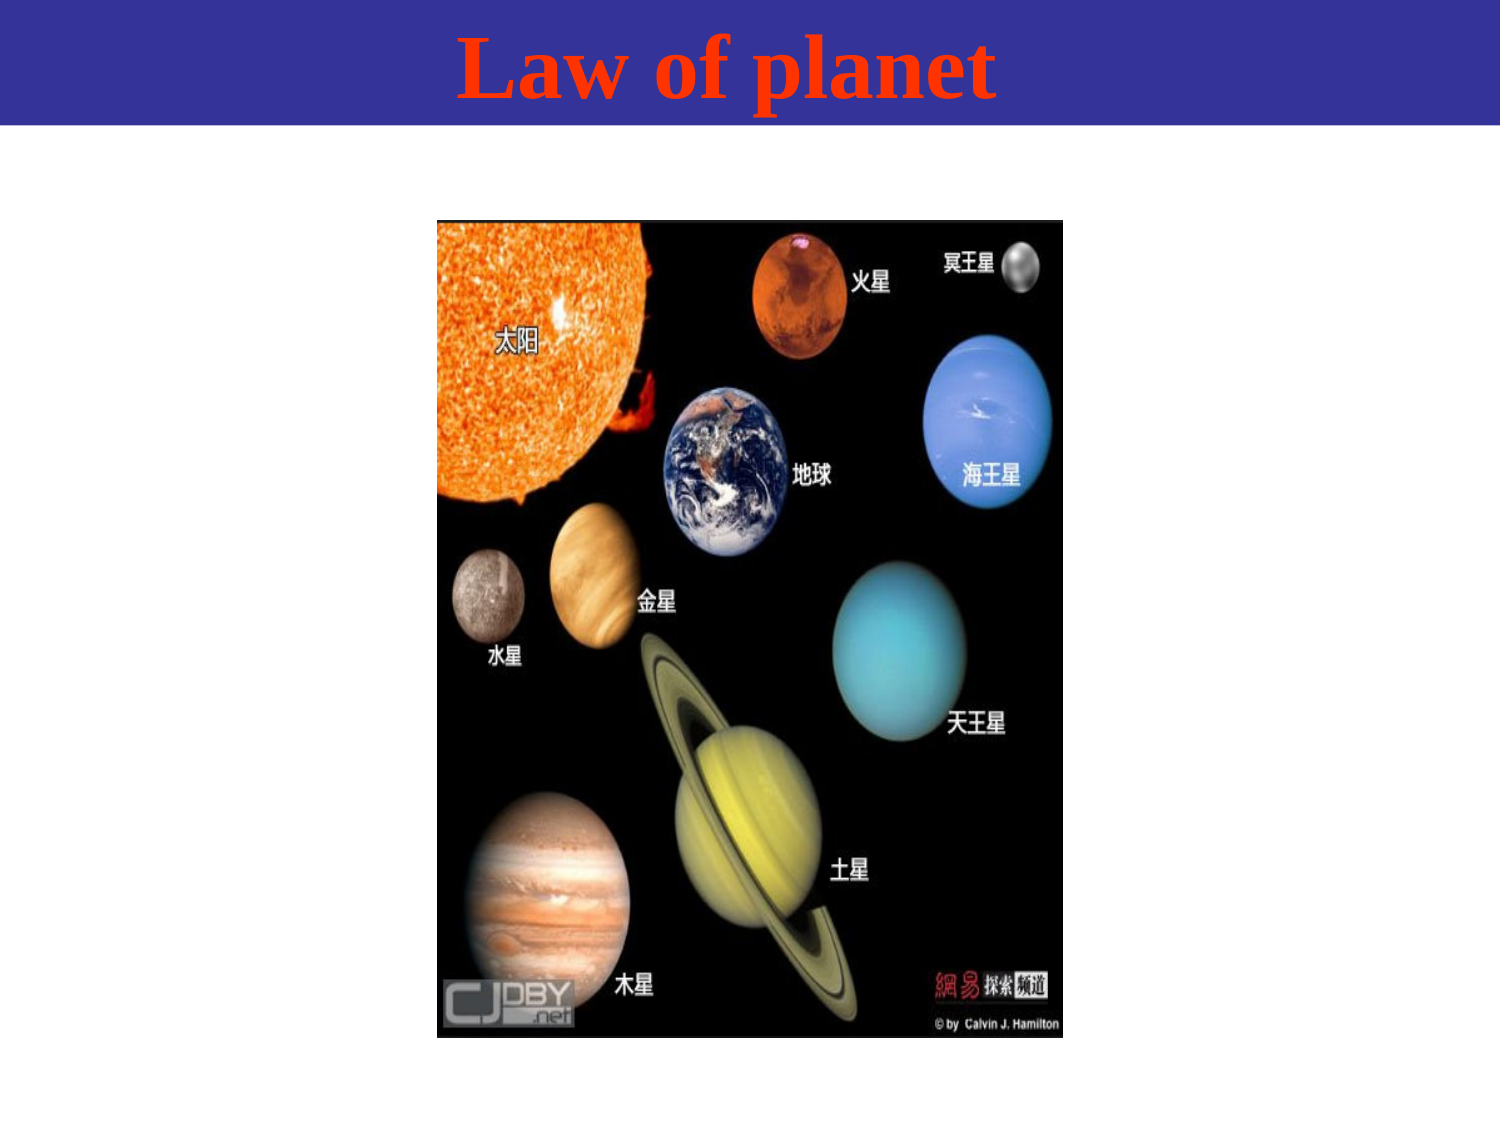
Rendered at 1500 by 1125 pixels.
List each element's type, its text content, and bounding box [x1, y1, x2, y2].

text_box Law of planet [152, 0, 1303, 281]
picture [437, 219, 1063, 1039]
